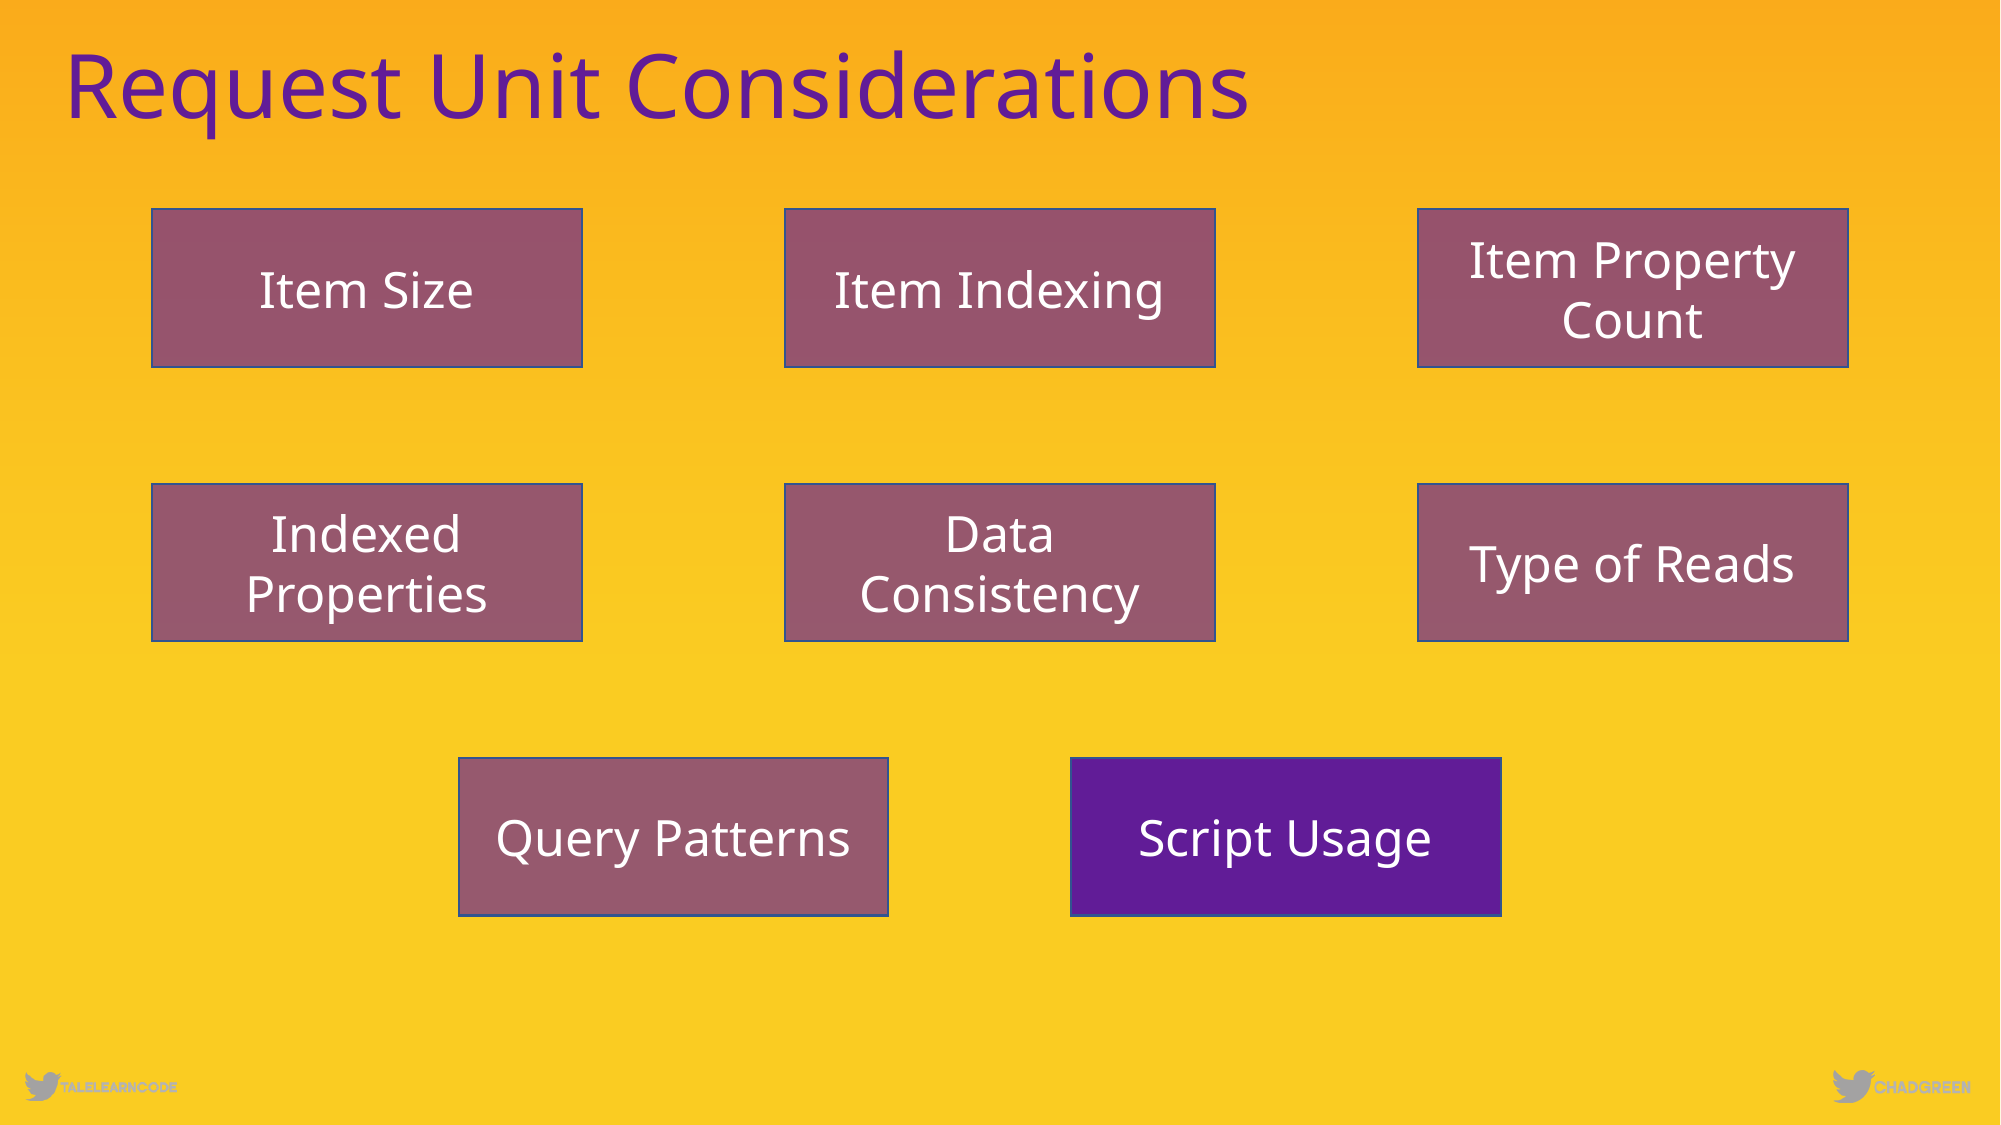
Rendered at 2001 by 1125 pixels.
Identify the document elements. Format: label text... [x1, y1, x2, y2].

text_box Item Size [151, 208, 583, 368]
text_box Item Indexing [784, 208, 1216, 368]
title Request Unit Considerations [48, 34, 1947, 146]
text_box Item Property Count [1417, 208, 1849, 368]
picture [0, 0, 2001, 1125]
text_box Indexed Properties [151, 483, 583, 642]
text_box Script Usage [1070, 757, 1502, 917]
text_box Query Patterns [458, 757, 889, 917]
text_box Type of Reads [1417, 483, 1849, 642]
text_box Data Consistency [784, 483, 1216, 642]
